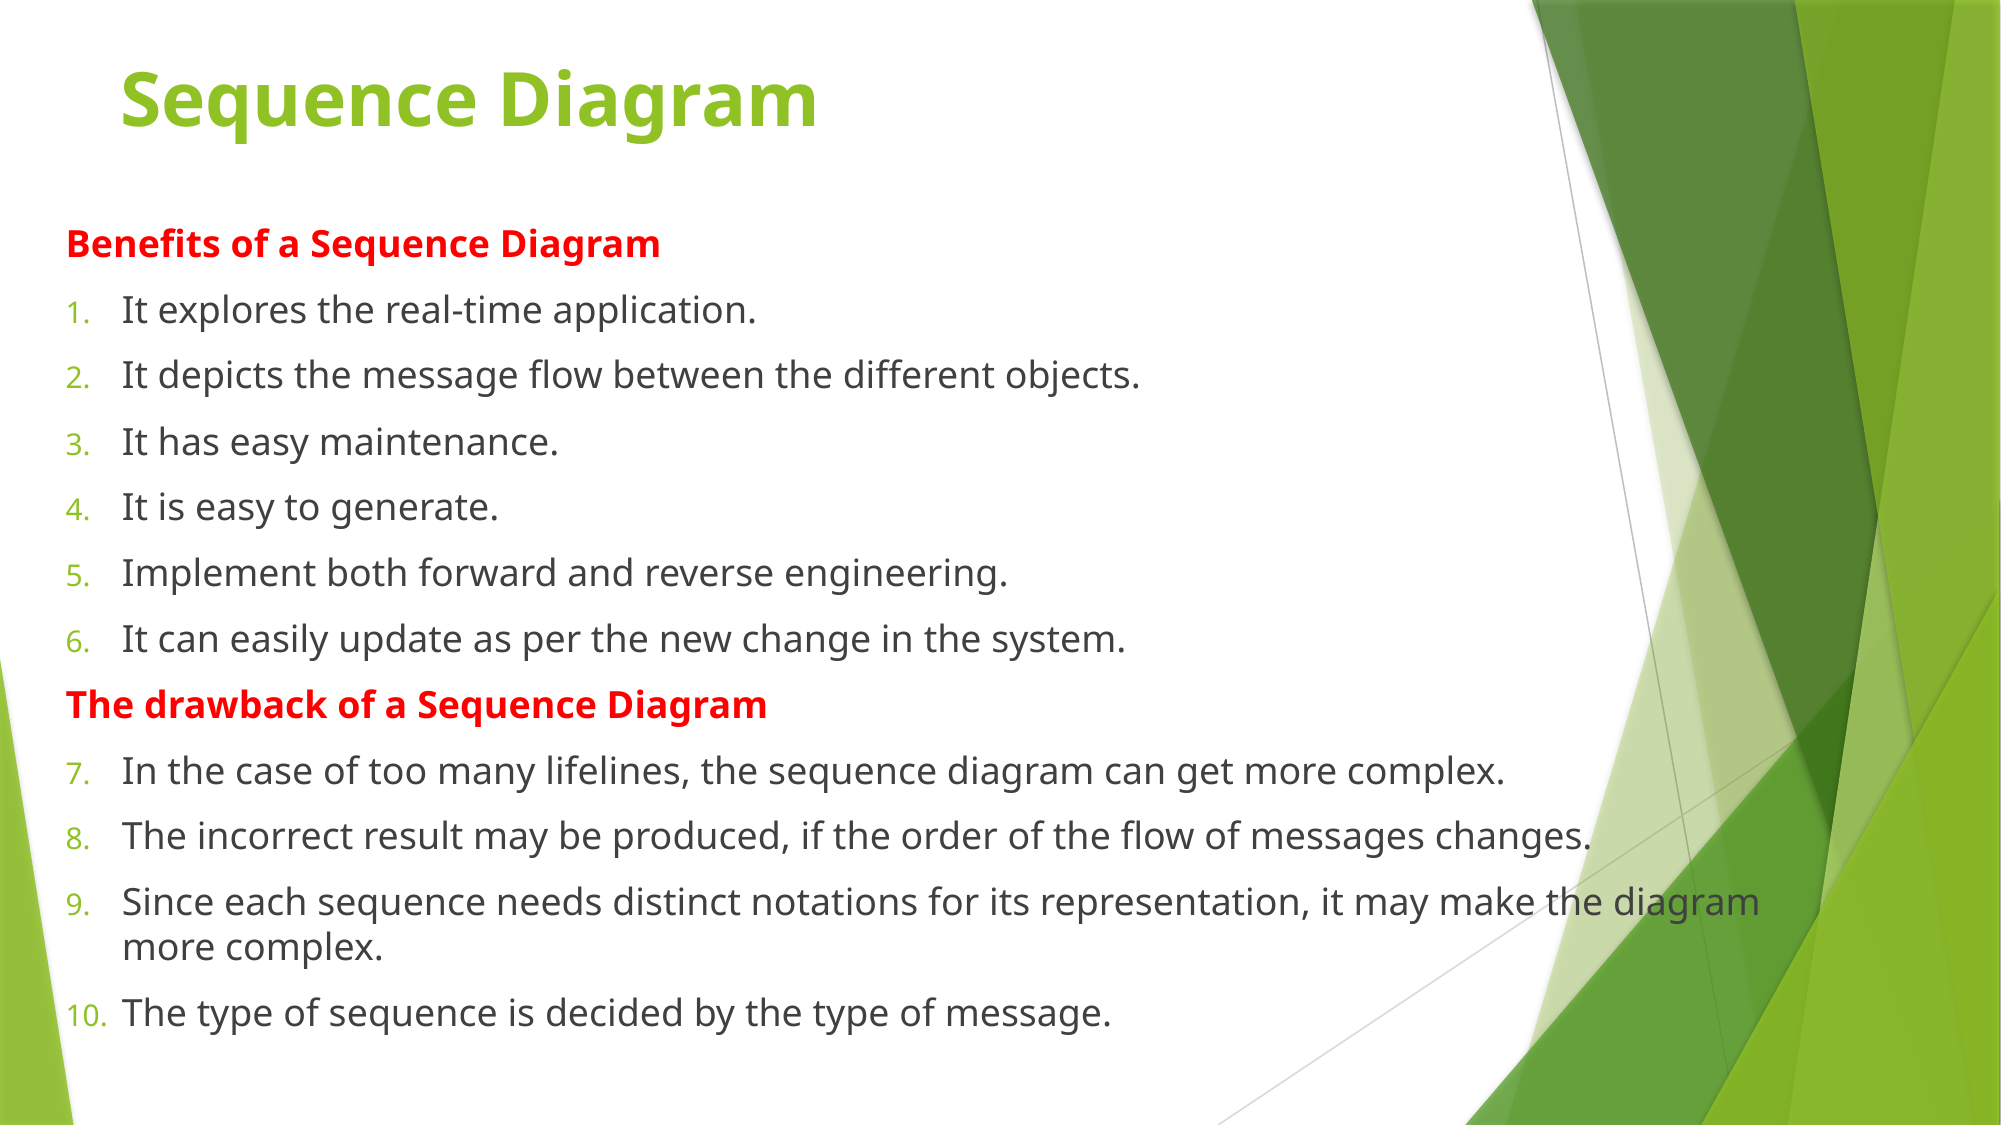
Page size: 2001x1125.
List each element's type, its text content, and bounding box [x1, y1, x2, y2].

list Benefits of a Sequence Diagram It explores the real-time application. It depicts the message flow between the different objects. It has easy maintenance. It is easy to generate. Implement both forward and reverse engineering. It can easily update as per the new change in the system. The drawback of a Sequence Diagram In the case of too many lifelines, the sequence diagram can get more complex. The incorrect result may be produced, if the order of the flow of messages changes. Since each sequence needs distinct notations for its representation, it may make the diagram more complex. The type of sequence is decided by the type of message. [50, 212, 1841, 1067]
title Sequence Diagram [105, 44, 1895, 262]
